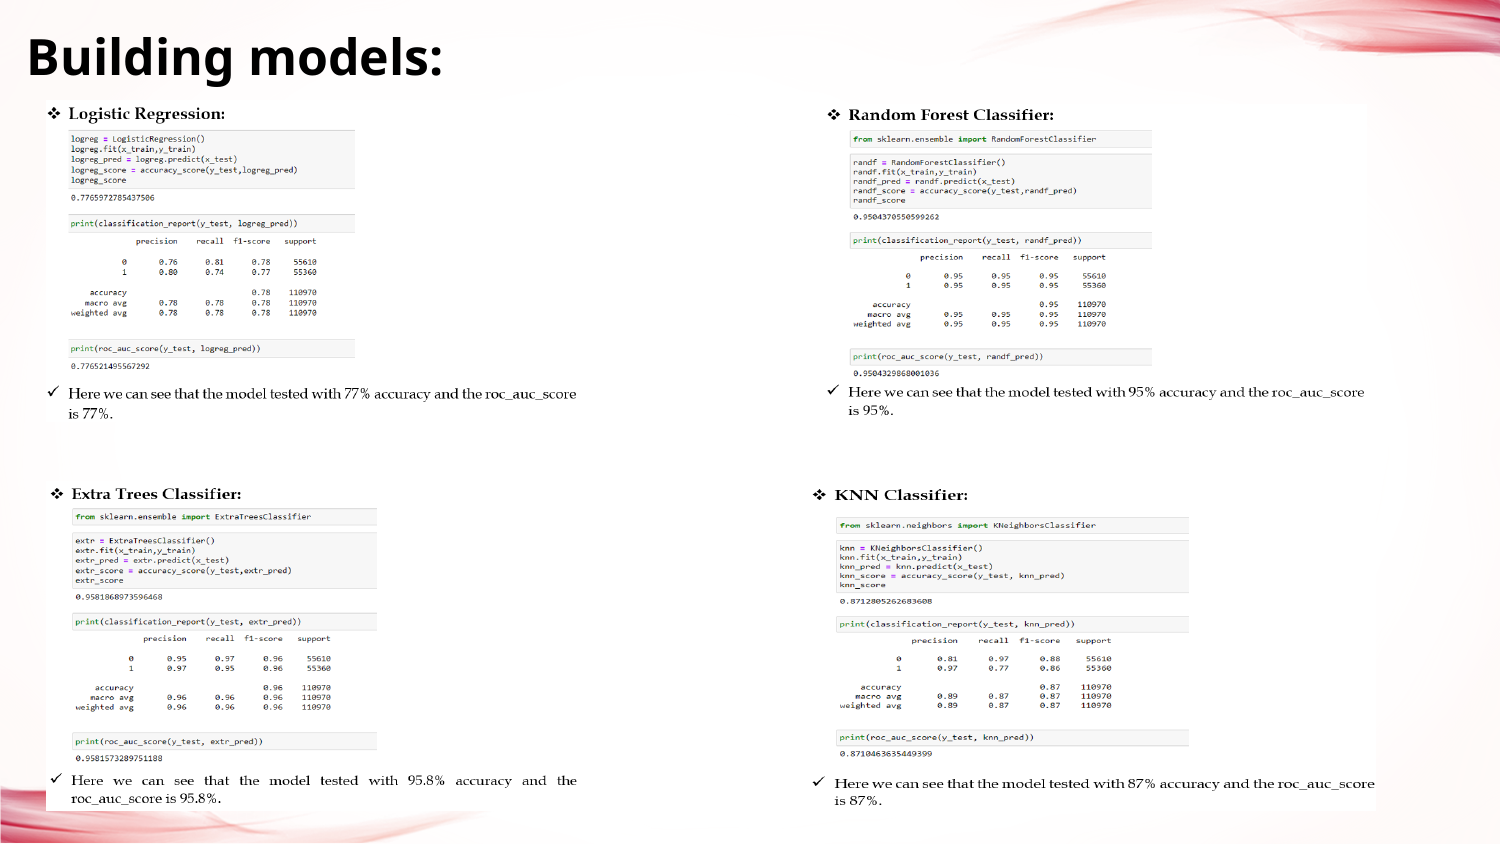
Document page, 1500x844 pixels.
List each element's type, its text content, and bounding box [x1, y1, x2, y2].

text_box Building models: [12, 17, 664, 93]
picture [0, 0, 1500, 844]
